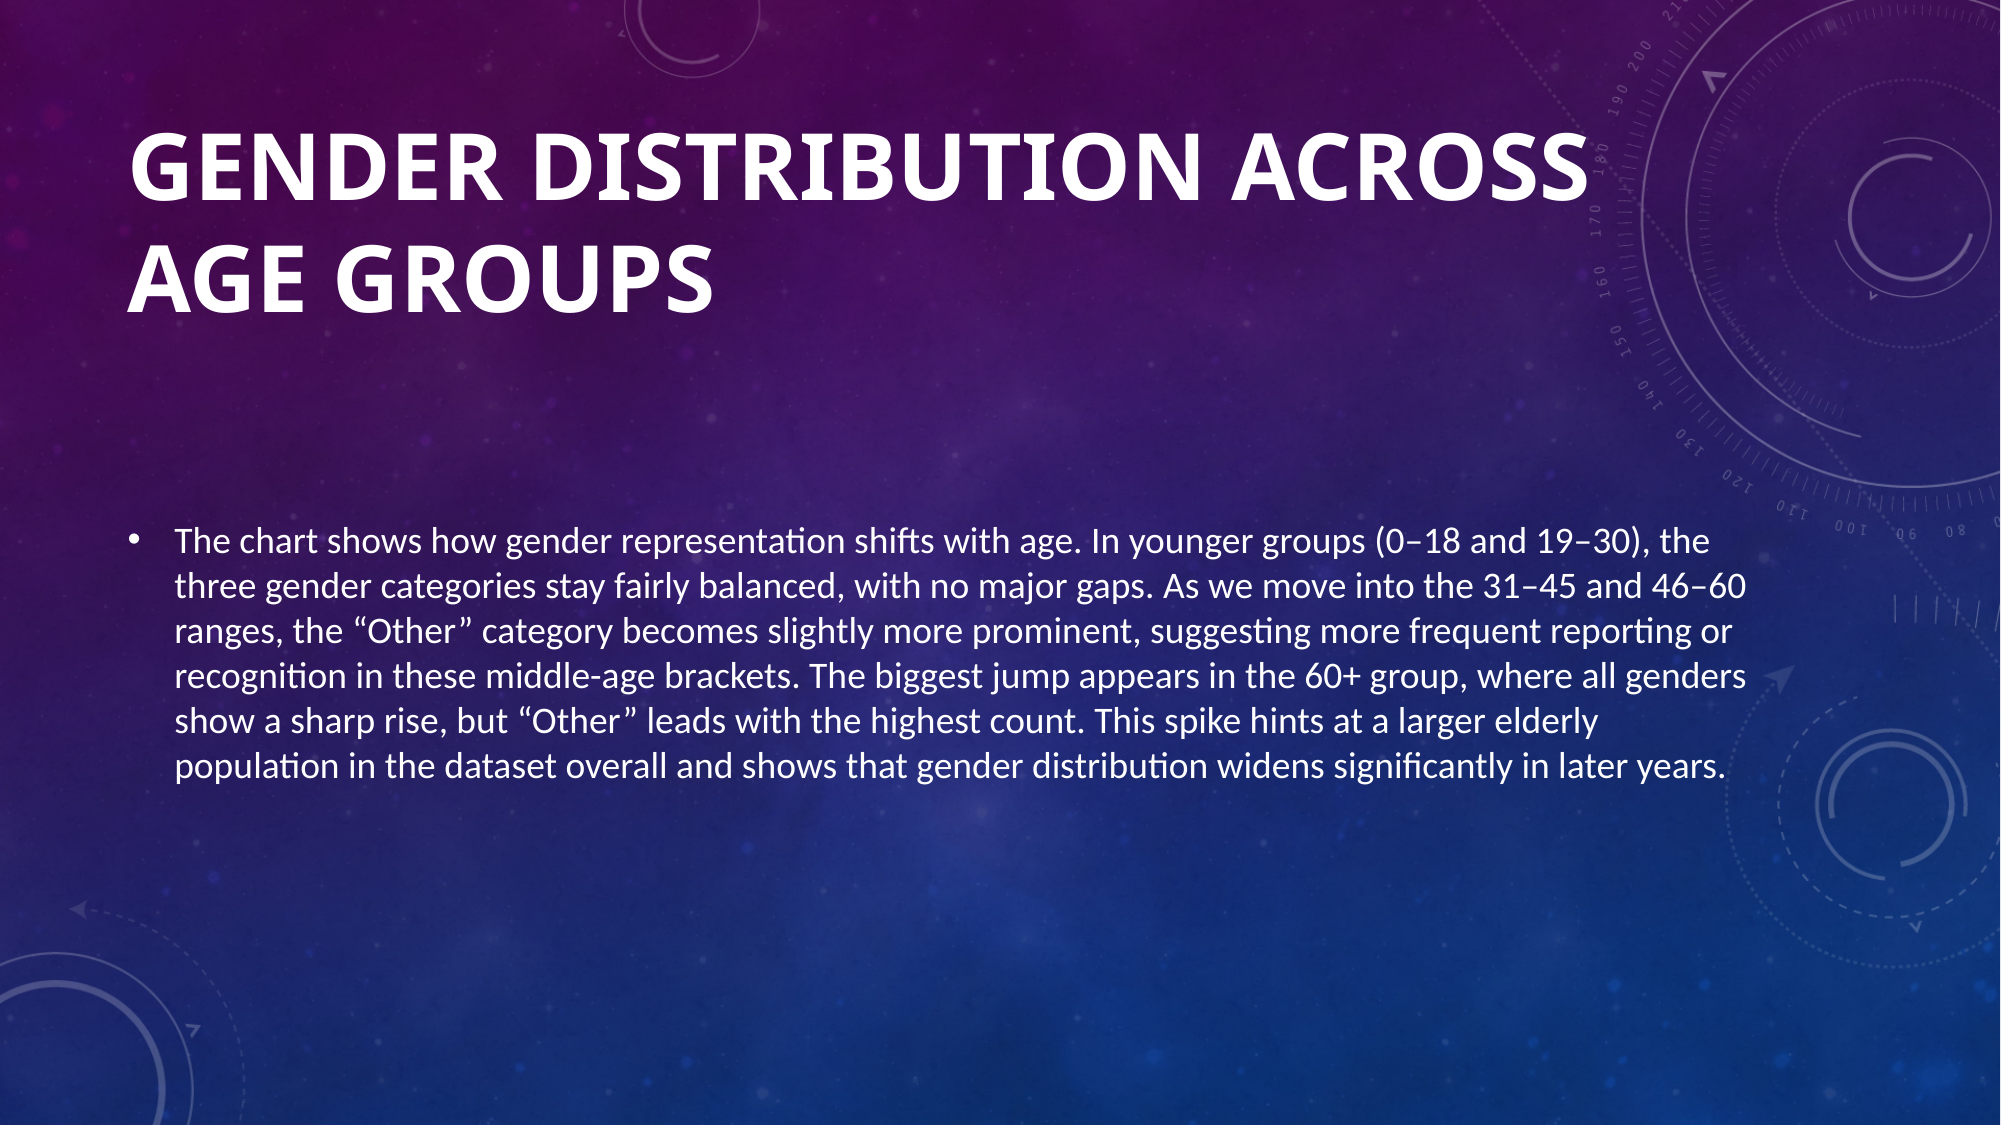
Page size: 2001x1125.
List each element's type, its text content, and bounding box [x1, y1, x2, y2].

list The chart shows how gender representation shifts with age. In younger groups (0–18 and 19–30), the three gender categories stay fairly balanced, with no major gaps. As we move into the 31–45 and 46–60 ranges, the “Other” category becomes slightly more prominent, suggesting more frequent reporting or recognition in these middle-age brackets. The biggest jump appears in the 60+ group, where all genders show a sharp rise, but “Other” leads with the highest count. This spike hints at a larger elderly population in the dataset overall and shows that gender distribution widens significantly in later years. [112, 351, 1775, 950]
picture [0, 0, 2001, 1125]
title Gender Distribution Across Age Groups [112, 99, 1775, 339]
